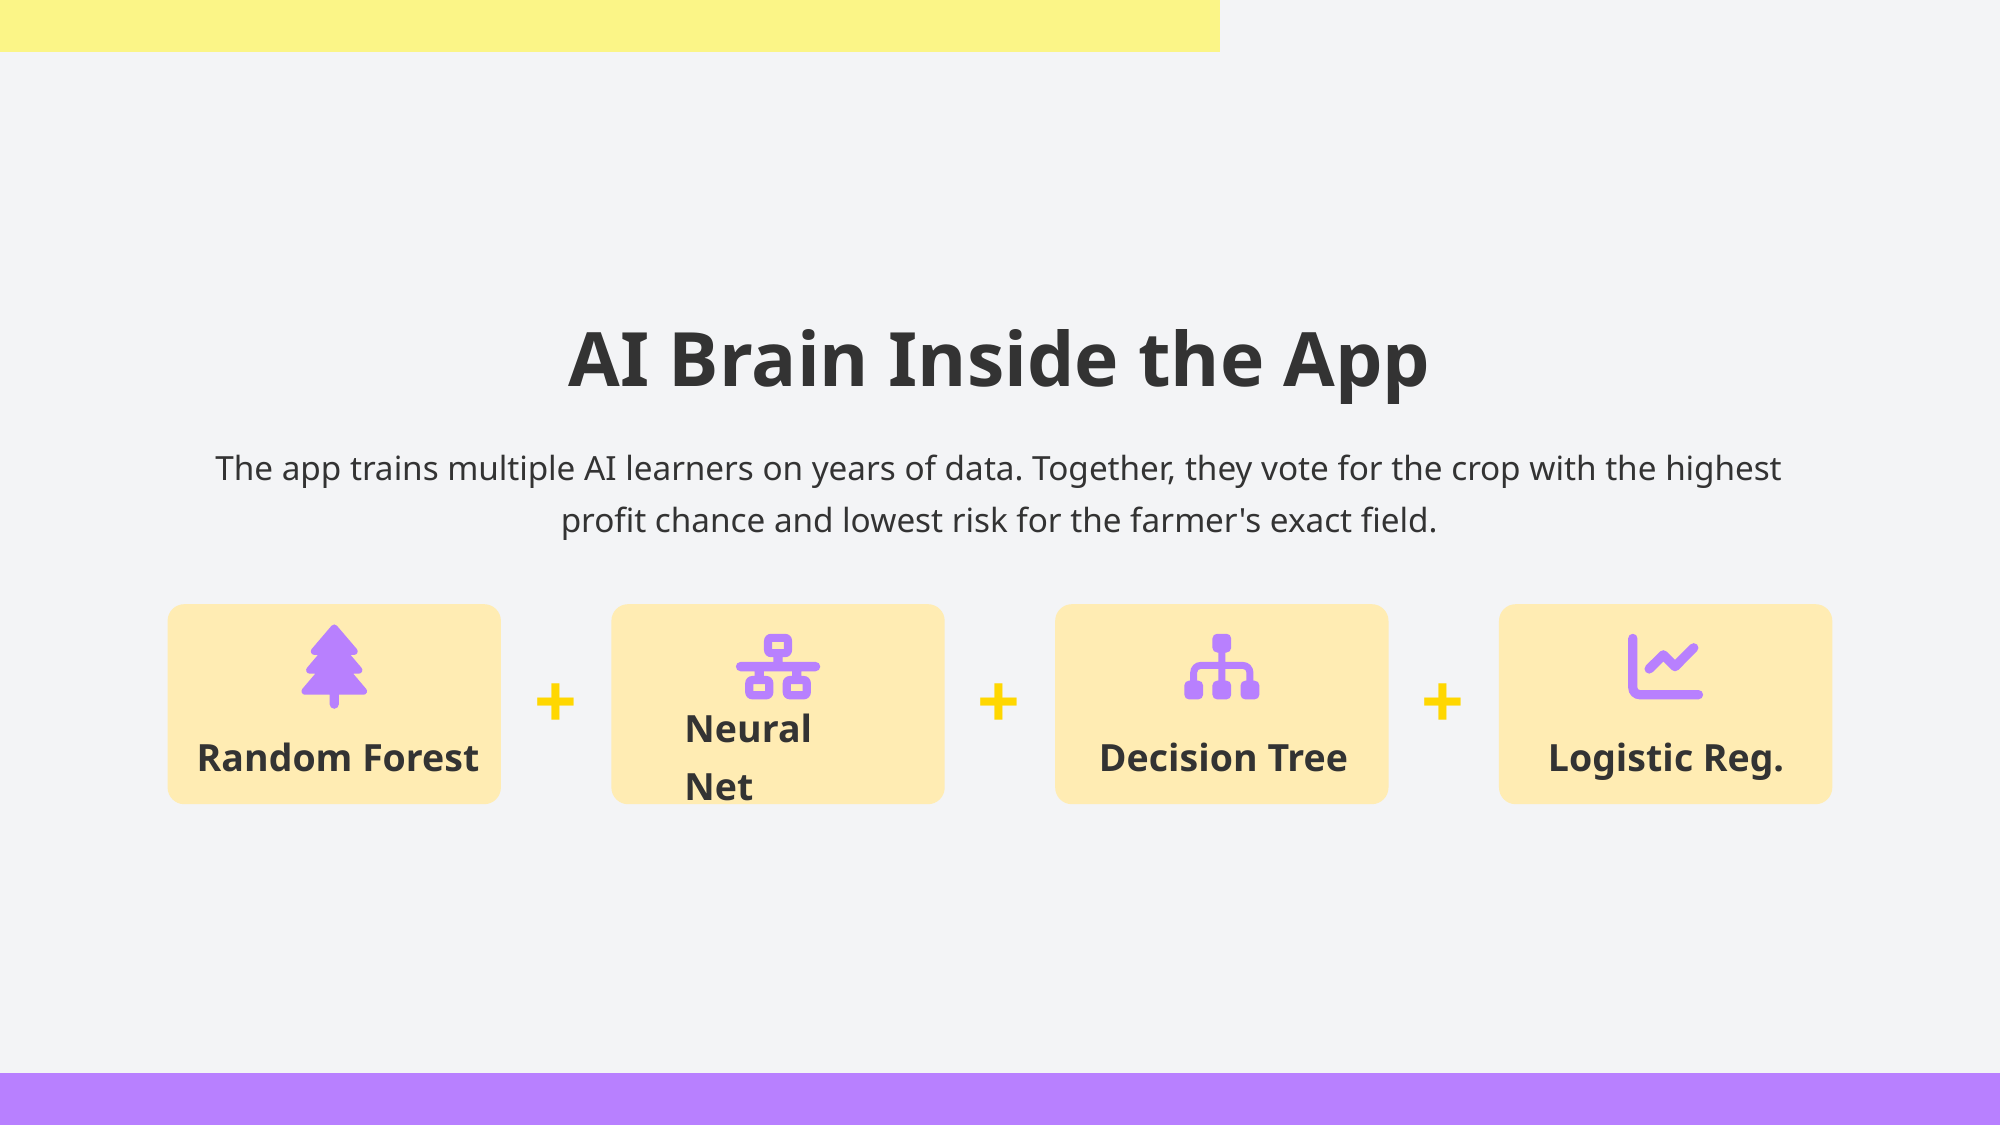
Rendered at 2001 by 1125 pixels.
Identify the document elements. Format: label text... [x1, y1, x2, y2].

text_box [1184, 633, 1260, 700]
text_box Decision Tree [1098, 720, 1364, 780]
text_box [1628, 633, 1704, 700]
text_box Logistic Reg. [1547, 720, 1803, 780]
text_box [611, 604, 945, 805]
text_box [167, 604, 501, 805]
text_box AI Brain Inside the App [22, 320, 1978, 405]
text_box + [978, 662, 1055, 746]
text_box Neural Net [684, 720, 891, 780]
text_box Random Forest [196, 720, 491, 780]
text_box [1055, 604, 1389, 805]
picture [0, 0, 1220, 52]
text_box + [534, 662, 611, 746]
text_box [301, 624, 368, 709]
picture [0, 1073, 2000, 1125]
text_box [1498, 604, 1833, 805]
text_box The app trains multiple AI learners on years of data. Together, they vote for the crop with the highest profit chance and lowest risk for the farmer's exact field. [191, 437, 1809, 538]
text_box + [1421, 662, 1498, 746]
text_box [735, 633, 821, 700]
